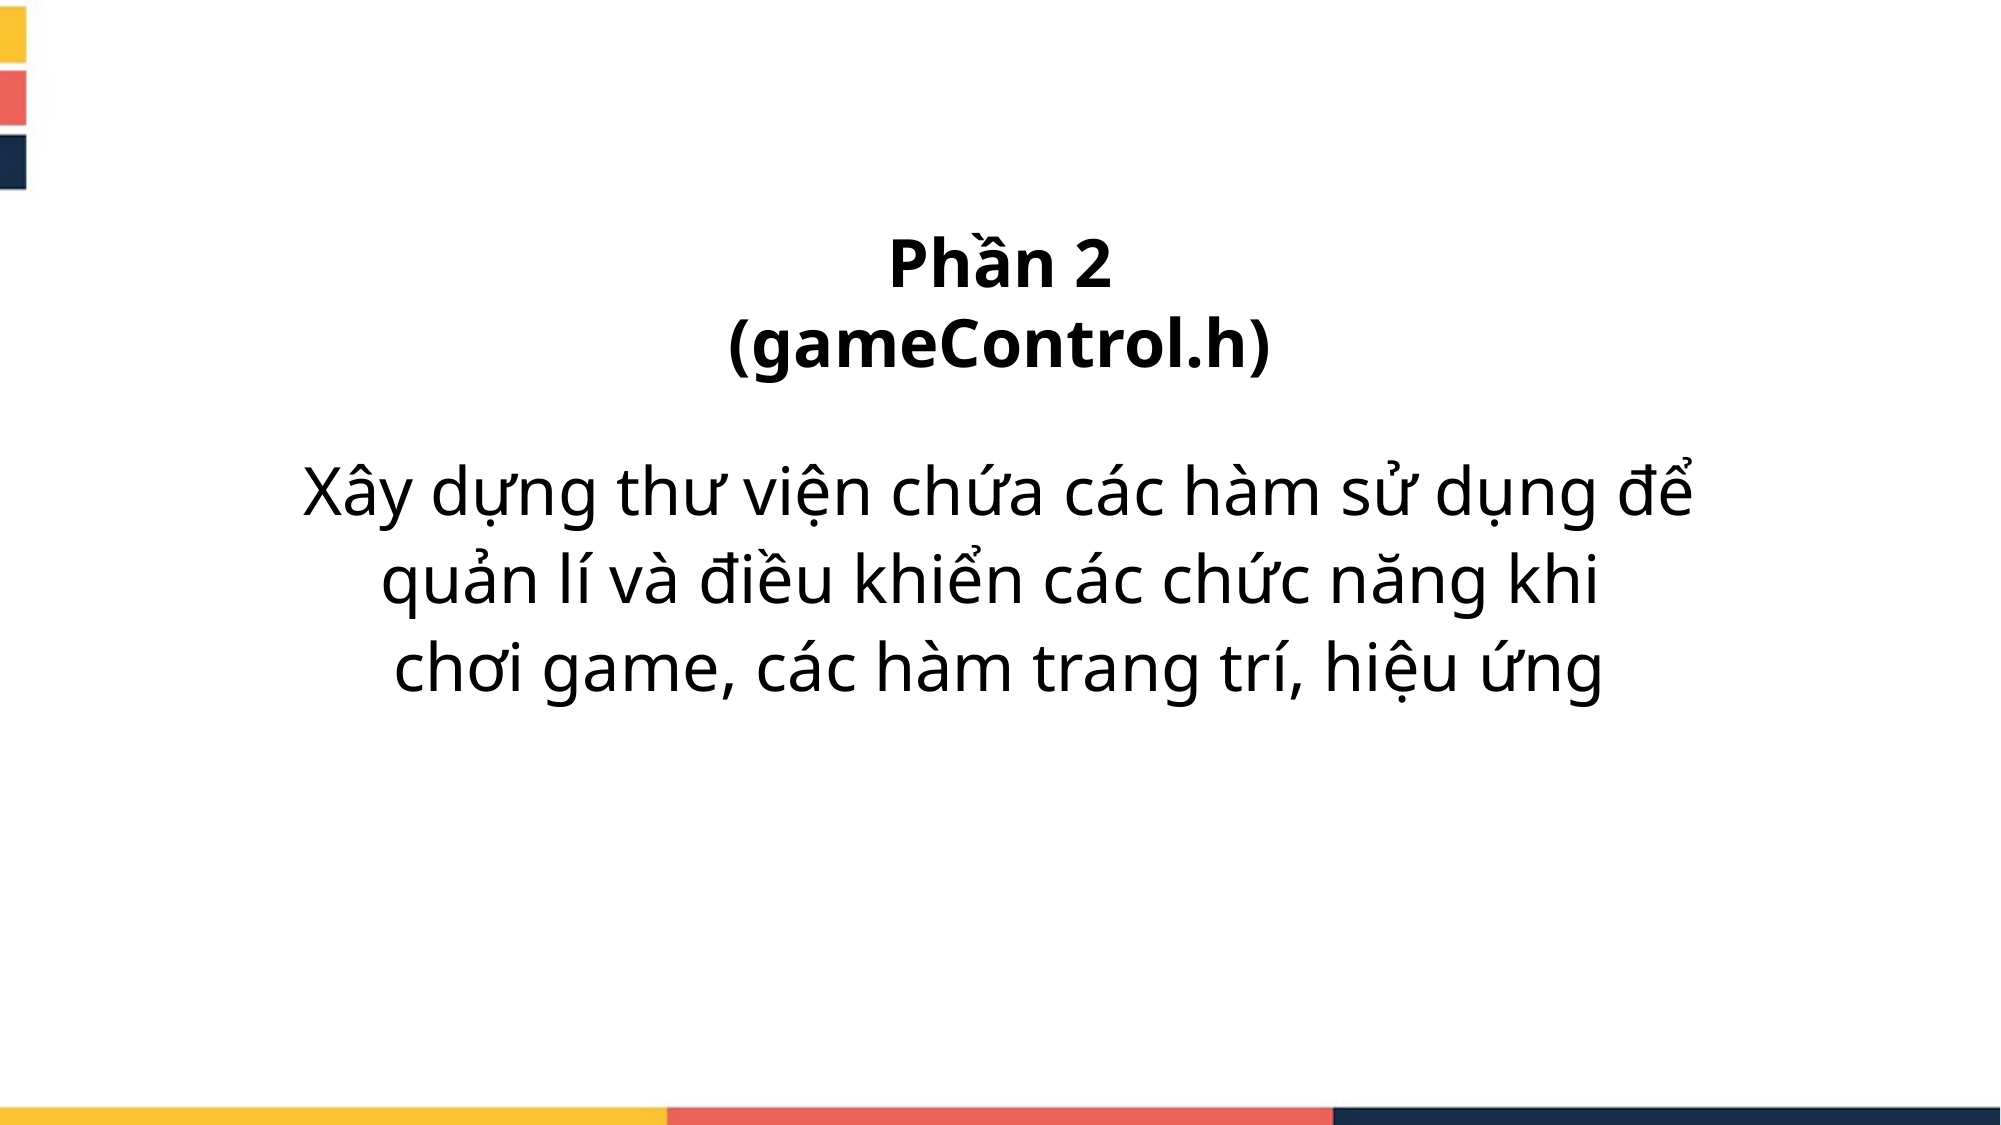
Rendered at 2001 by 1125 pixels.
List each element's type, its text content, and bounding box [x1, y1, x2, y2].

text_box Phần 2 (gameControl.h) [618, 213, 1383, 389]
picture [0, 0, 2001, 1125]
text_box Xây dựng thư viện chứa các hàm sử dụng để quản lí và điều khiển các chức năng khi chơi game, các hàm trang trí, hiệu ứng [219, 433, 1781, 713]
